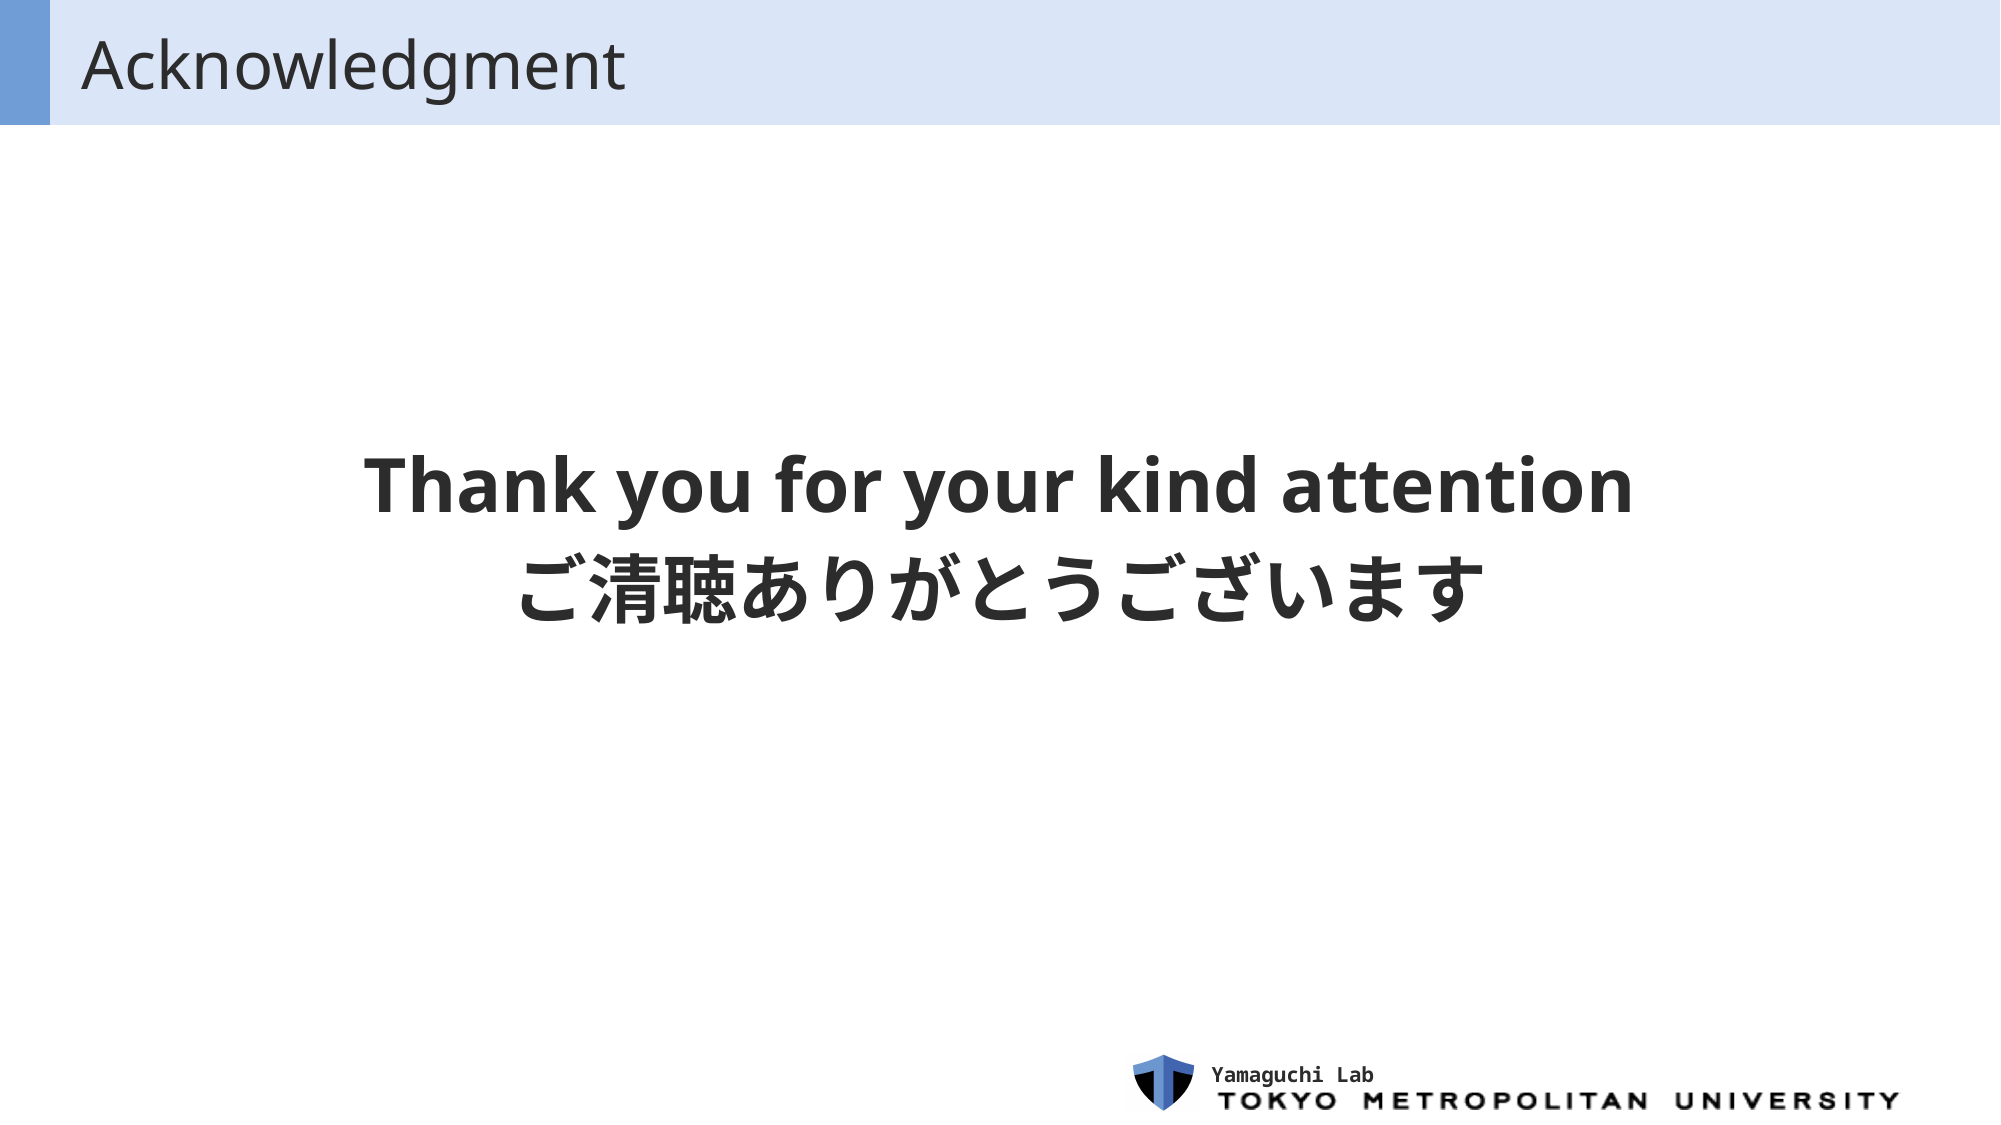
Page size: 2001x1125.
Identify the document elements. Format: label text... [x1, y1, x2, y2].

list Thank you for your kind attention ご清聴ありがとうございます [75, 220, 1925, 952]
picture [1217, 1091, 1901, 1110]
title Acknowledgment [66, 0, 2000, 125]
picture [1125, 1053, 1201, 1112]
slide_number [1820, 1067, 1987, 1105]
